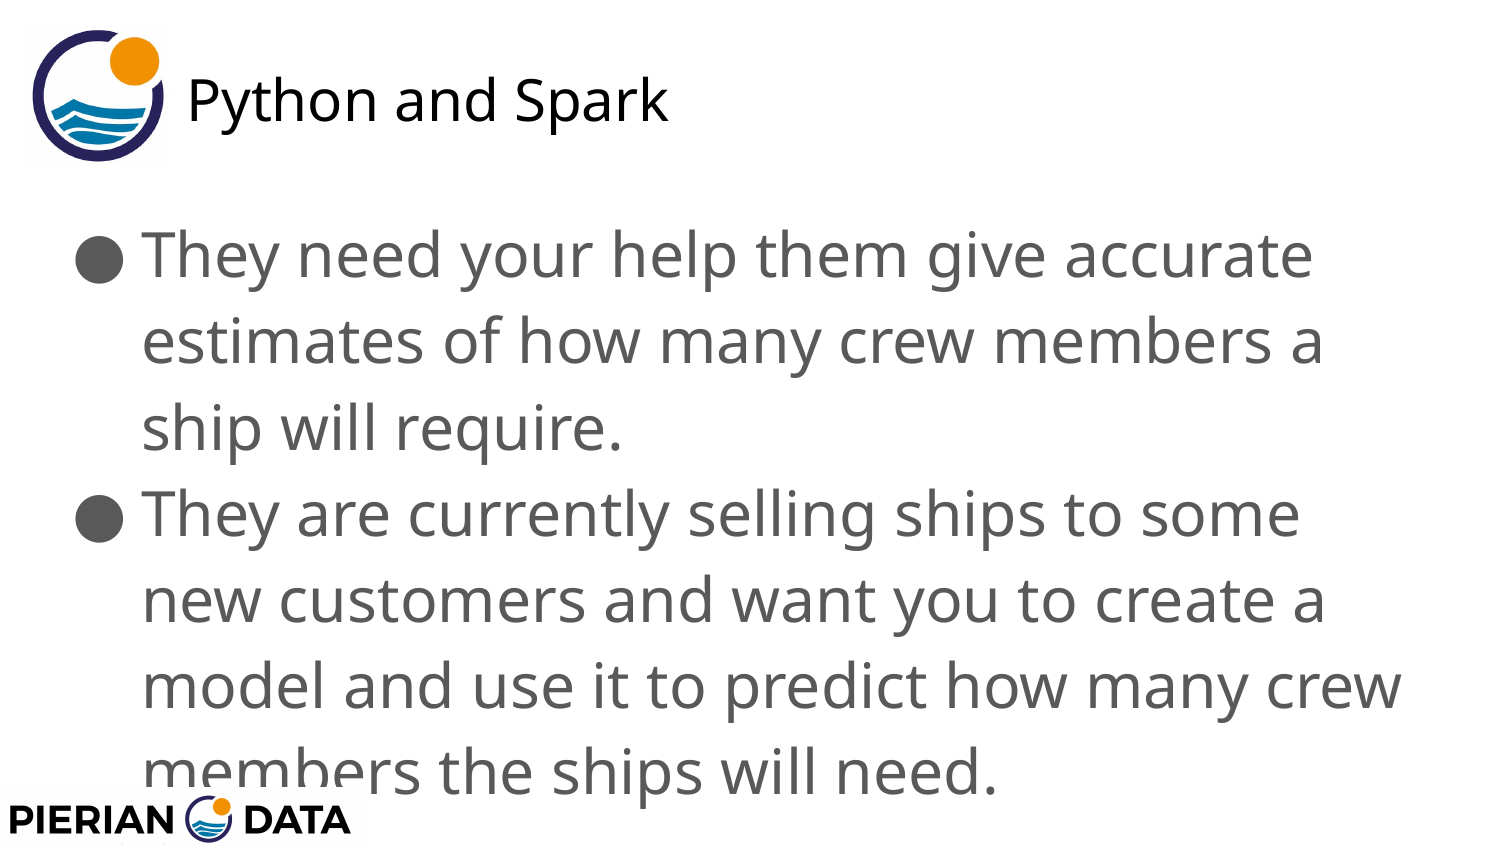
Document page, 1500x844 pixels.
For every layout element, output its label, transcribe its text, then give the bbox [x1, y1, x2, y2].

picture [0, 787, 368, 844]
list They need your help them give accurate estimates of how many crew members a ship will require. They are currently selling ships to some new customers and want you to create a model and use it to predict how many crew members the ships will need. [51, 189, 1449, 750]
picture [24, 24, 172, 167]
title Python and Spark [176, 48, 1449, 143]
